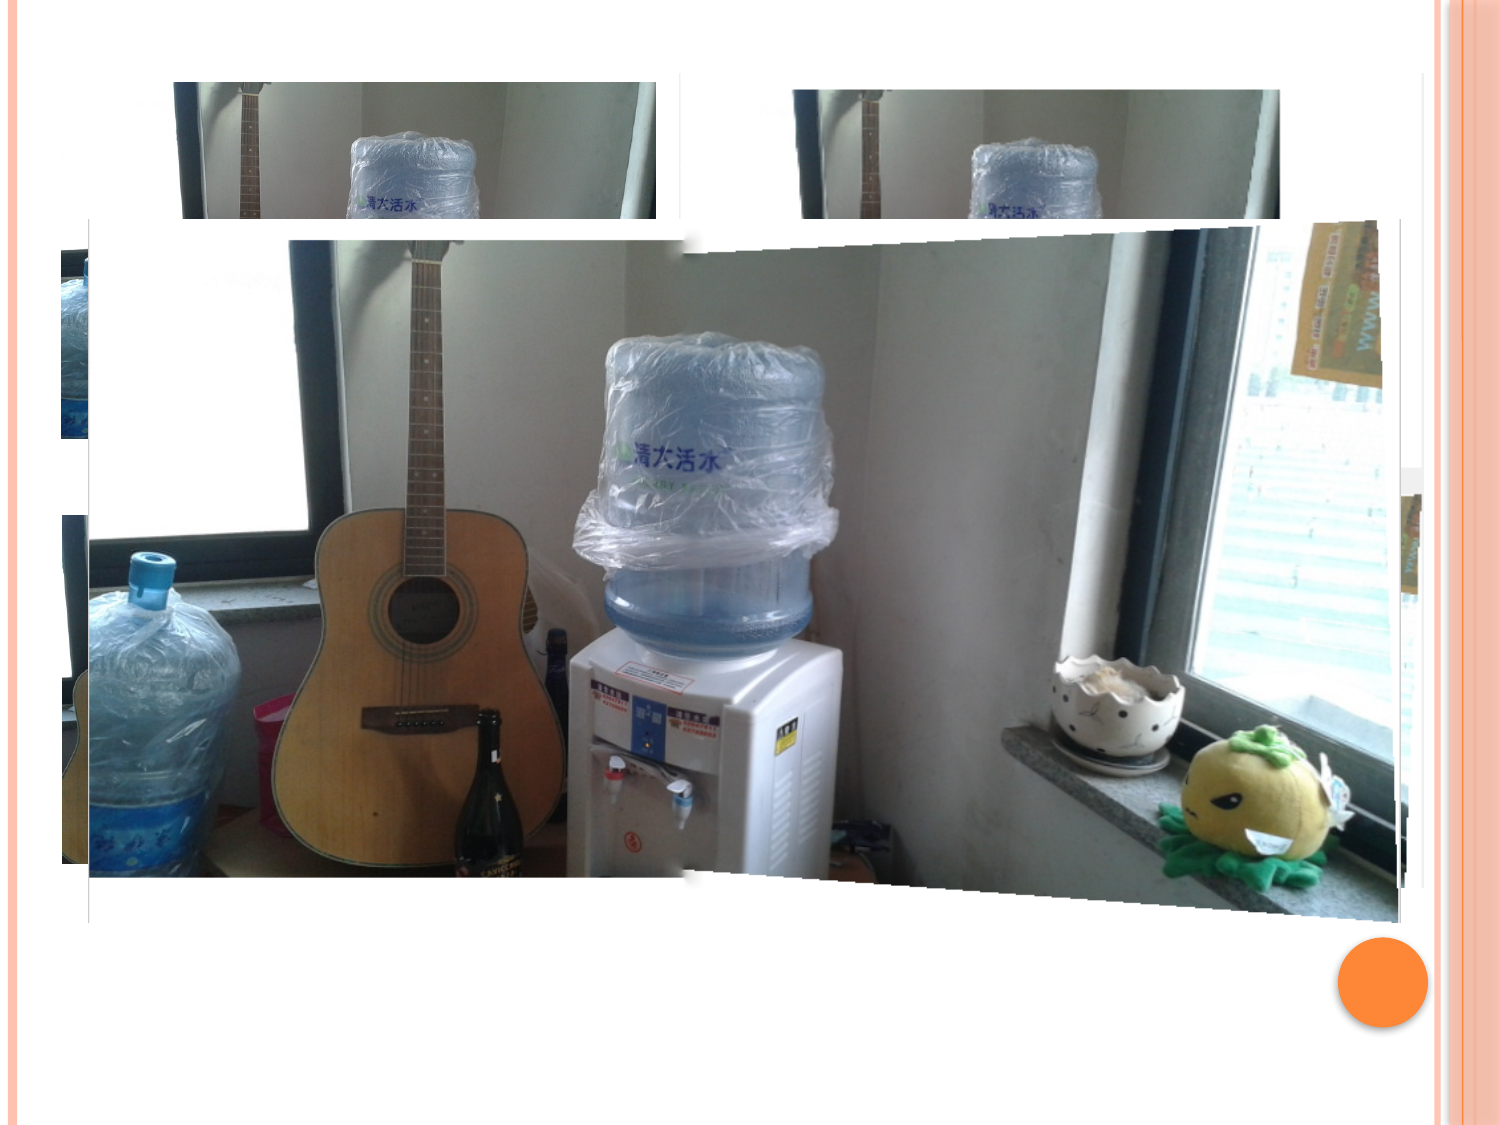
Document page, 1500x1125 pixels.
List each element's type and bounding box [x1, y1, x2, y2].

picture [61, 72, 1424, 924]
